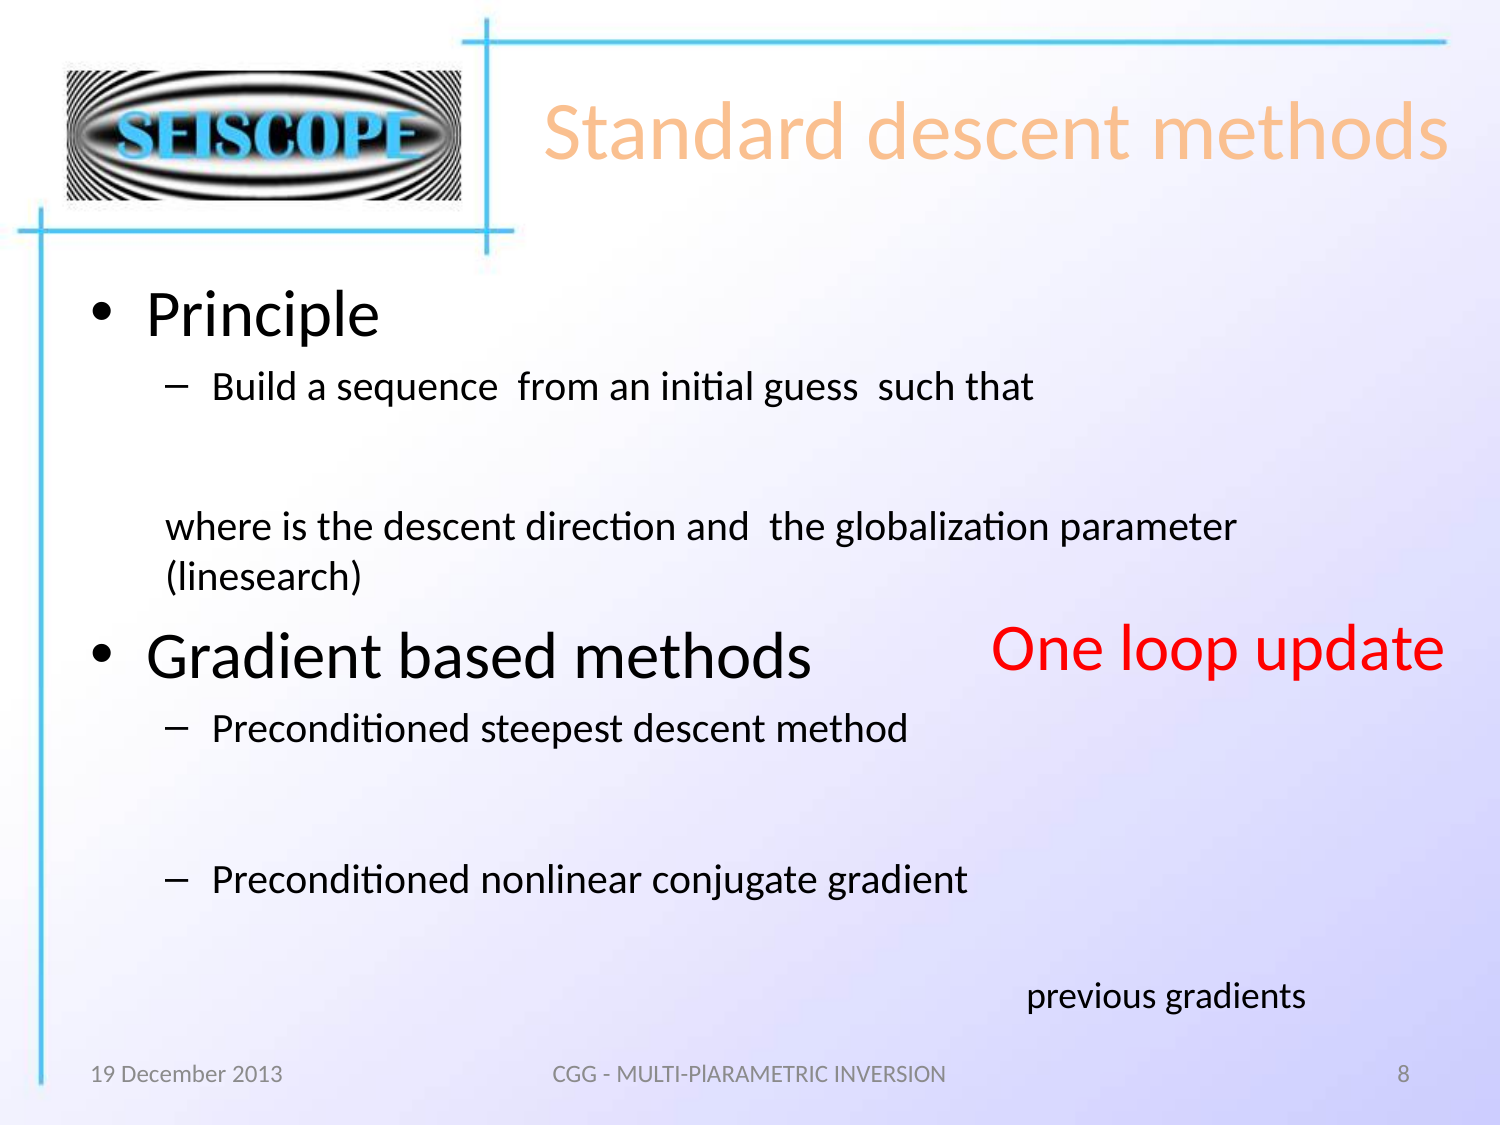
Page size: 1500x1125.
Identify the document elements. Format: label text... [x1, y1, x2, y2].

picture [0, 0, 1500, 1125]
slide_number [75, 1042, 425, 1103]
footer CGG - MULTI-PlARAMETRIC INVERSION [512, 1042, 988, 1103]
slide_number 8 [1074, 1042, 1425, 1103]
text_box previous gradients [1011, 964, 1322, 1024]
text_box One loop update [977, 596, 1462, 692]
title Standard descent methods [429, 32, 1500, 220]
